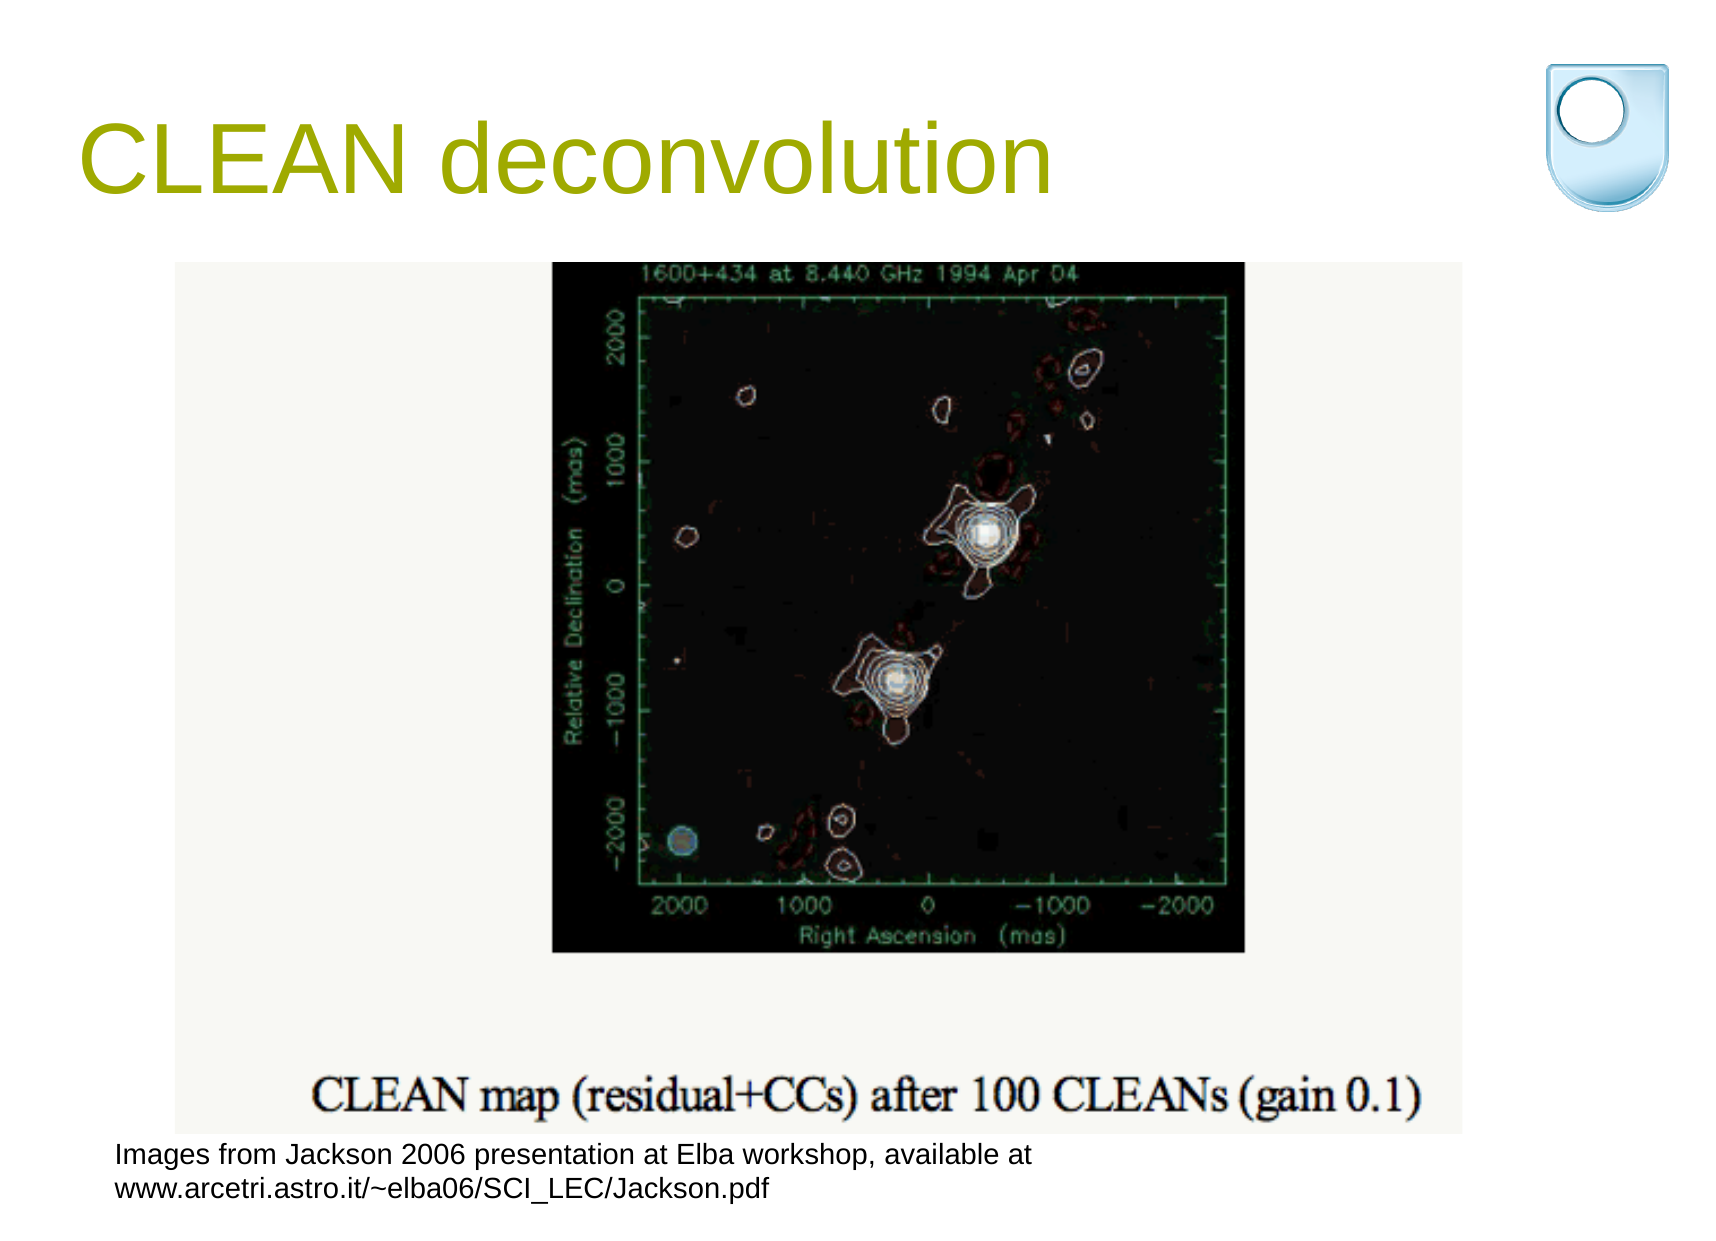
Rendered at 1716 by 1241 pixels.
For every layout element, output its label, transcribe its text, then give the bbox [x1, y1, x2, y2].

picture [174, 262, 1463, 1135]
picture [1546, 64, 1669, 212]
text_box Images from Jackson 2006 presentation at Elba workshop, available at www.arcetri.astro.it/~elba06/SCI_LEC/Jackson.pdf [99, 1127, 1571, 1213]
title CLEAN deconvolution [64, 87, 1609, 221]
